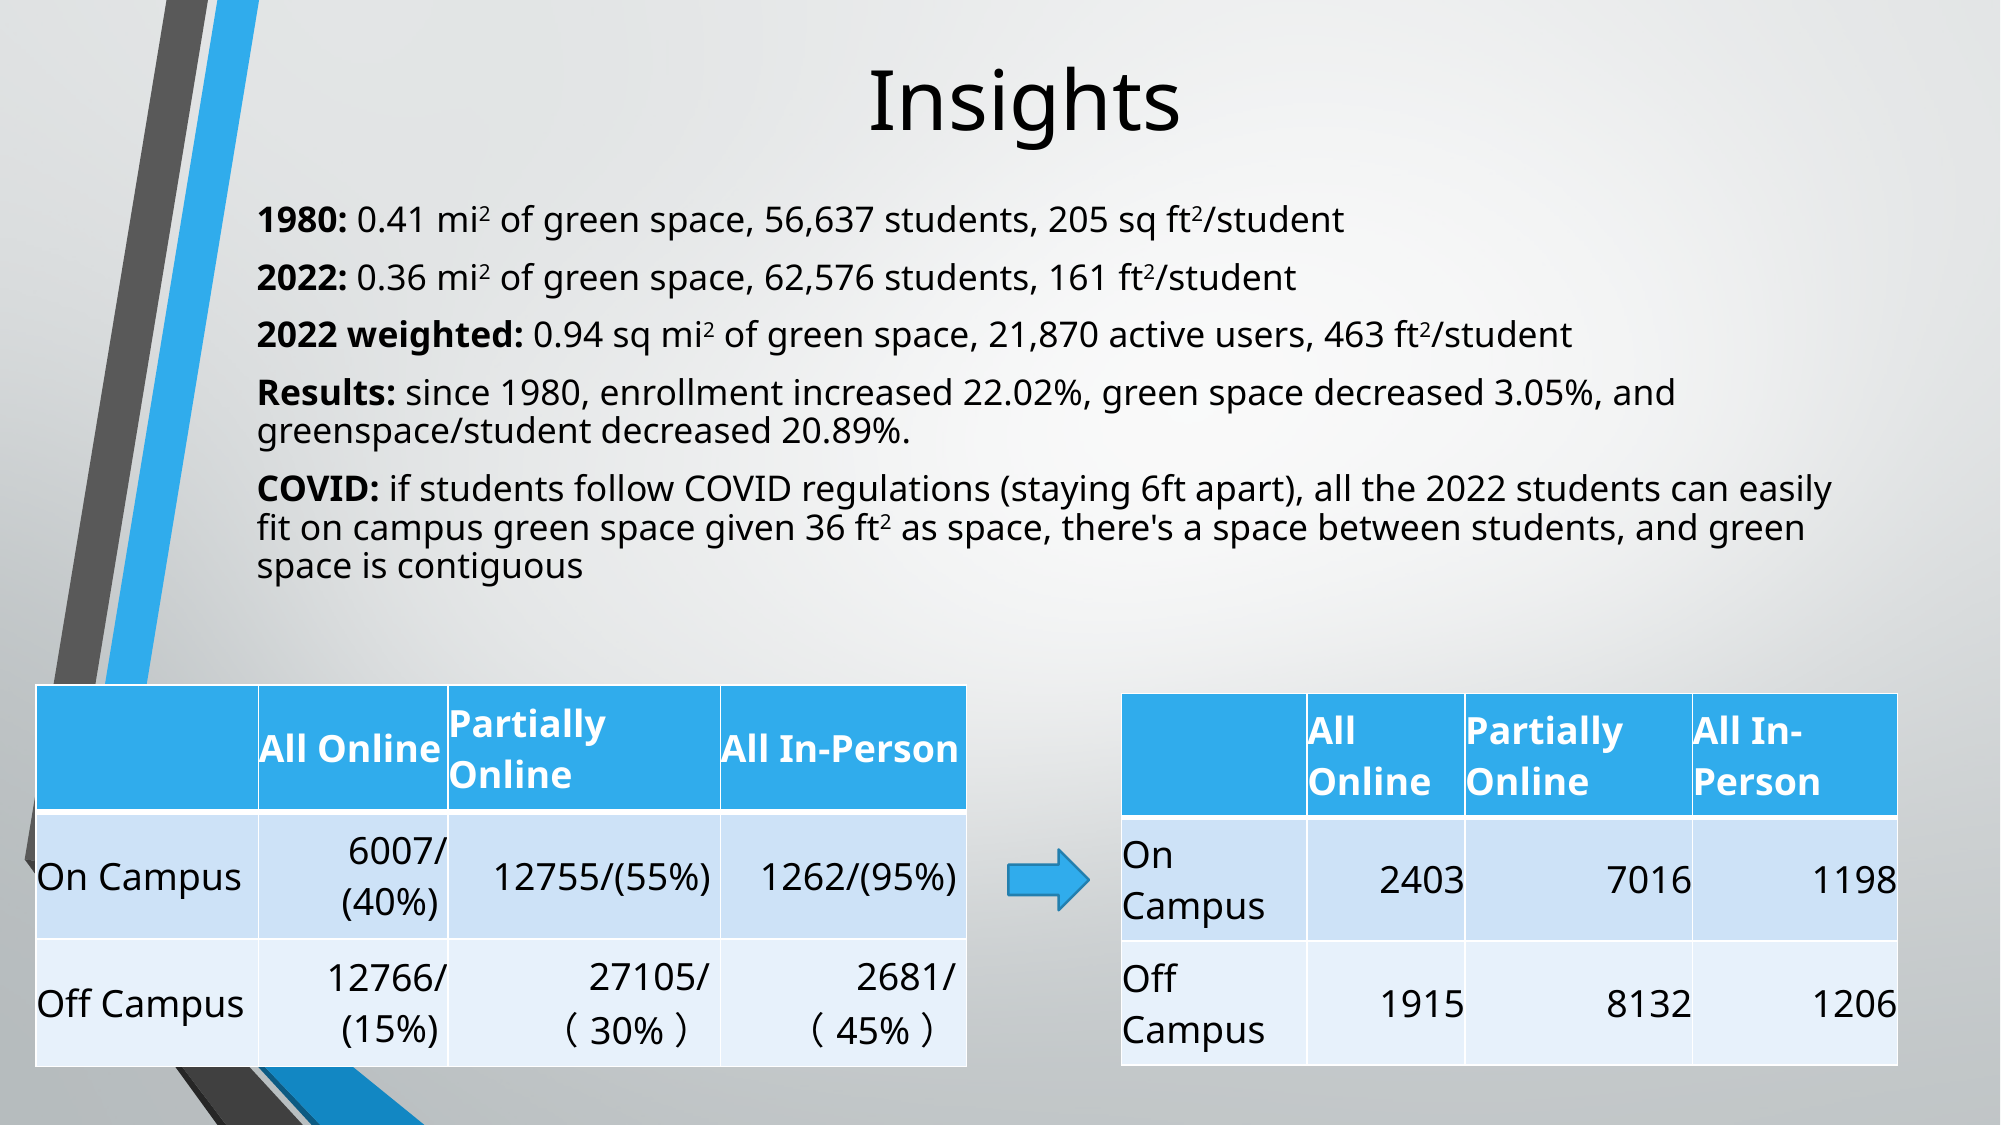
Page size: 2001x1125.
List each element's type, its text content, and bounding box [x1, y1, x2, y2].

table_cell 1206 [1693, 942, 1897, 1064]
table_header [1122, 694, 1306, 815]
list 1980: 0.41 mi2 of green space, 56,637 students, 205 sq ft2/student 2022: 0.36 mi2 of green space, 62,576 students, 161 ft2/student 2022 weighted: 0.94 sq mi2 of green space, 21,870 active users, 463 ft2/student Results: since 1980, enrollment increased 22.02%, green space decreased 3.05%, and greenspace/student decreased 20.89%. COVID: if students follow COVID regulations (staying 6ft apart), all the 2022 students can easily fit on campus green space given 36 ft2 as space, there's a space between students, and green space is contiguous [241, 193, 1854, 955]
table_header [37, 686, 258, 809]
table_header All In-Person [1693, 694, 1897, 815]
table_cell Off Campus [37, 940, 258, 1066]
table_cell 12766/(15%) [259, 940, 447, 1066]
table_header All Online [1308, 694, 1464, 815]
table_cell 2681/（45%） [721, 940, 966, 1066]
table_header Partially Online [1466, 694, 1692, 815]
table_cell 7016 [1466, 820, 1692, 940]
table_cell On Campus [37, 815, 258, 938]
table_cell 27105/（30%） [449, 940, 720, 1066]
table_cell 1915 [1308, 942, 1464, 1064]
table_cell 8132 [1466, 942, 1692, 1064]
table_header All In-Person [721, 686, 966, 809]
text_box [1007, 848, 1090, 912]
table_cell Off Campus [1122, 942, 1306, 1064]
table_cell 2403 [1308, 820, 1464, 940]
table_header All Online [259, 686, 447, 809]
table_header Partially Online [449, 686, 720, 809]
table_cell On Campus [1122, 820, 1306, 940]
table_cell 1262/(95%) [721, 815, 966, 938]
table_cell 12755/(55%) [449, 815, 720, 938]
table_cell 6007/(40%) [259, 815, 447, 938]
table_cell 1198 [1693, 820, 1897, 940]
title Insights [203, 0, 1848, 195]
